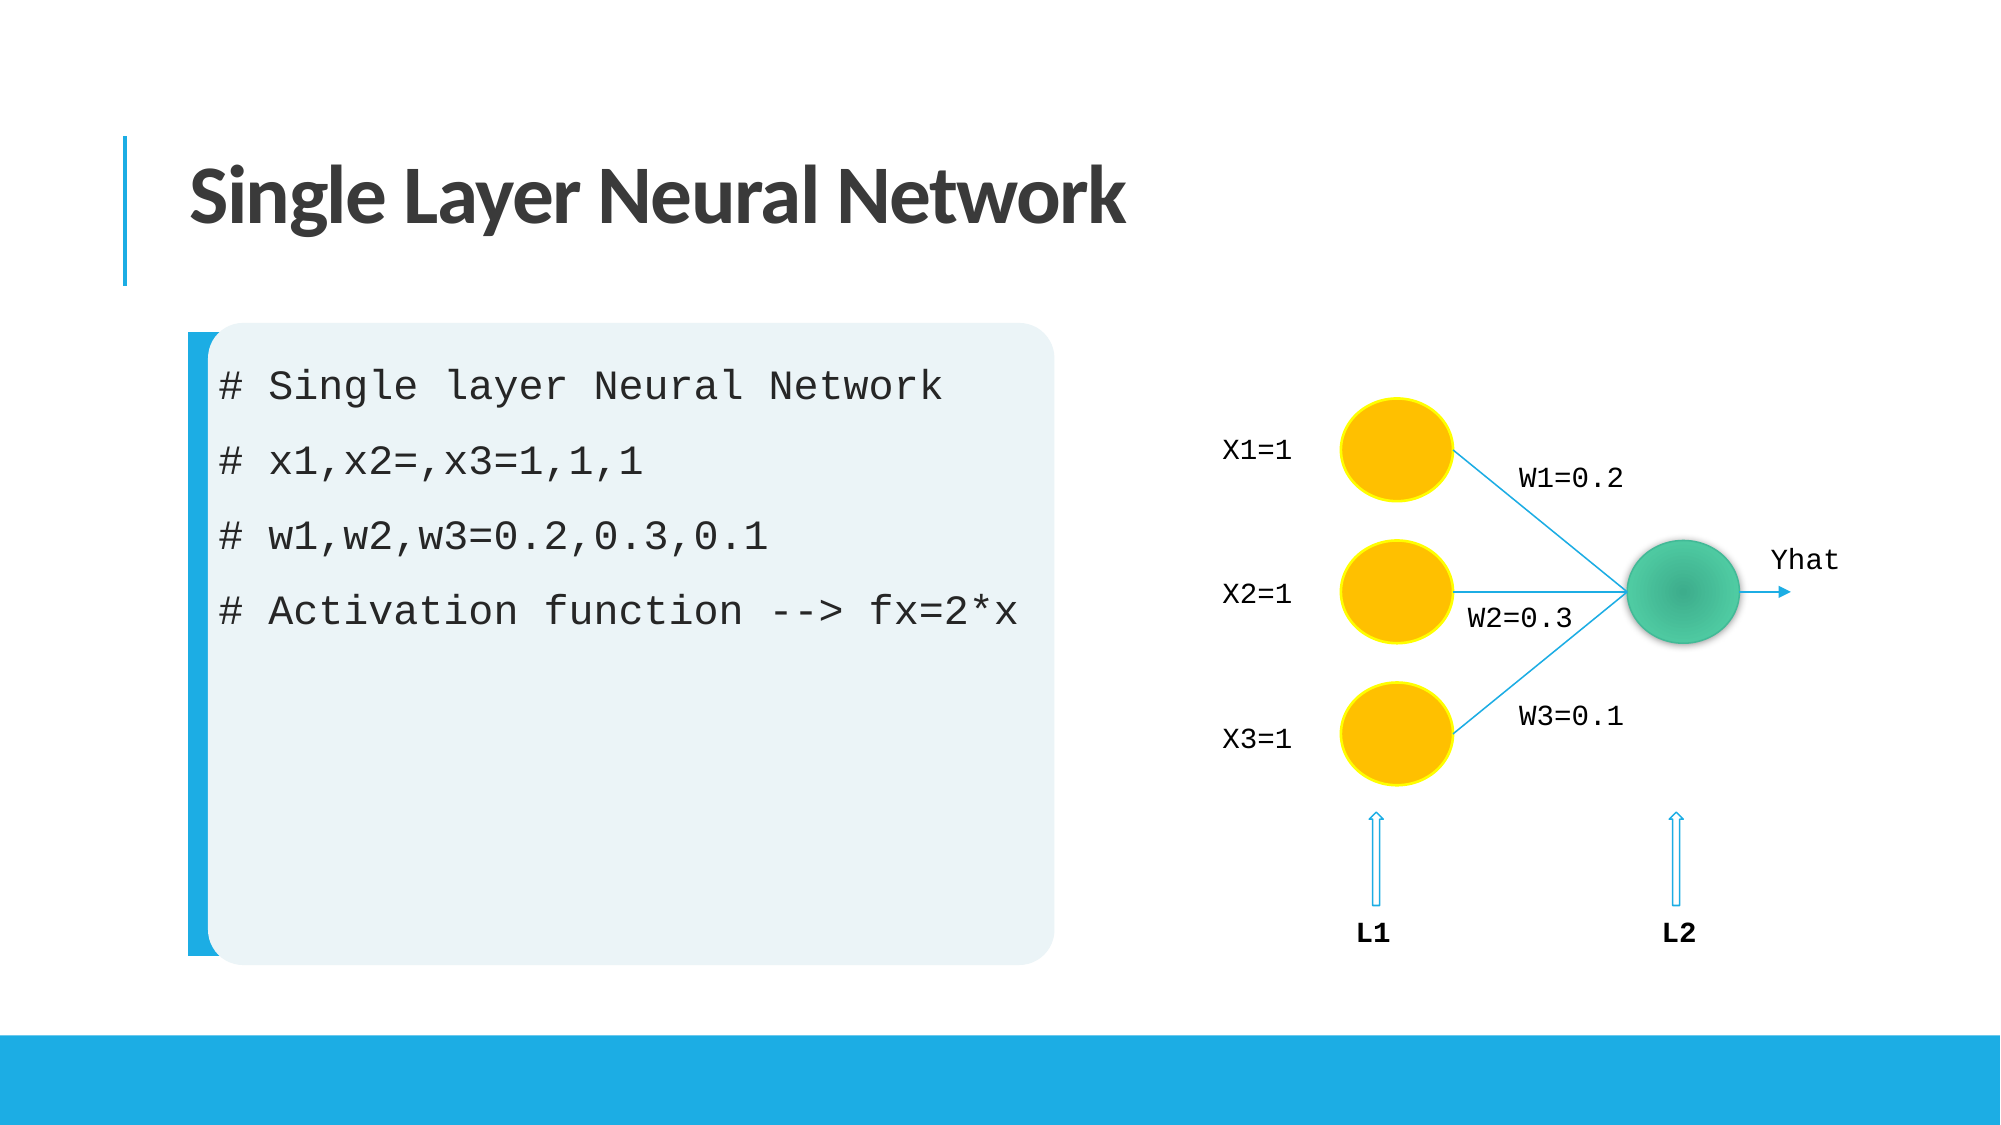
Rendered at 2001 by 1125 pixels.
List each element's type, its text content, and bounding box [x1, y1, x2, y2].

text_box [1207, 398, 1869, 957]
text_box Single Layer Neural Network [188, 138, 1370, 240]
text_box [187, 322, 1055, 966]
